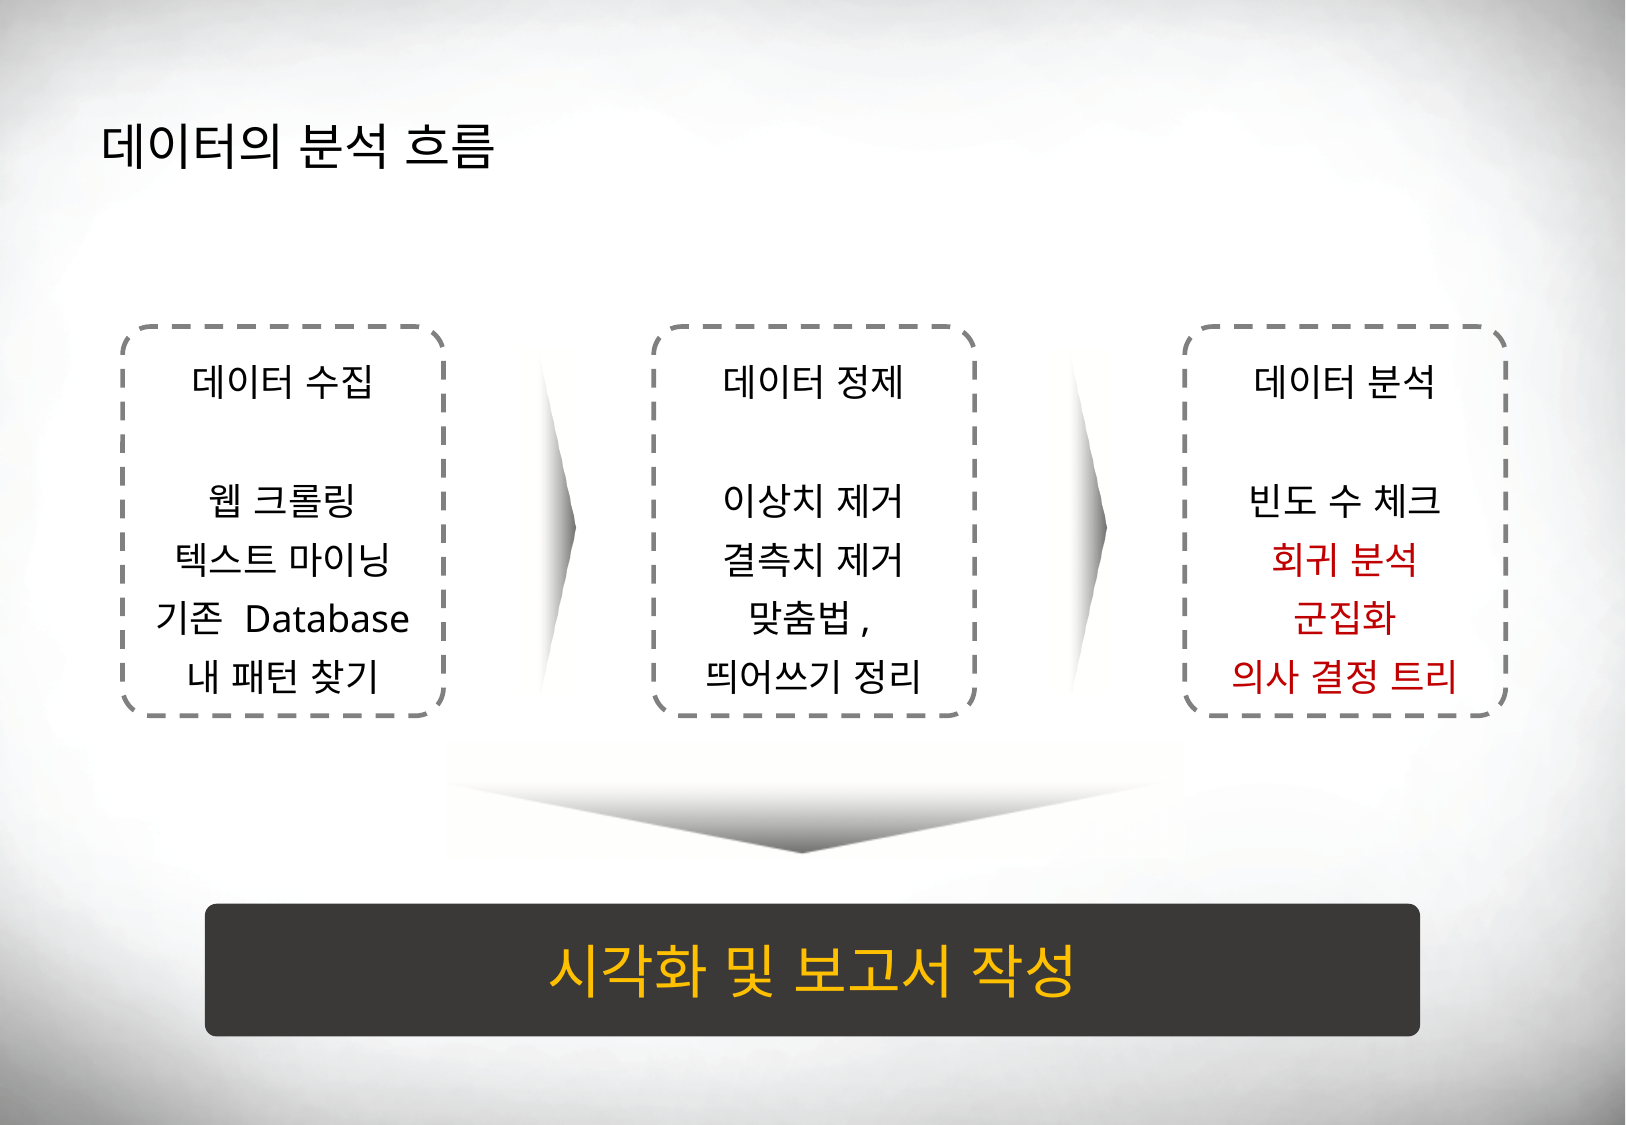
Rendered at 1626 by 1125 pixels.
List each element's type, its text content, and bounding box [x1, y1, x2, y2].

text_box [653, 326, 975, 716]
text_box 데이터의 분석 흐름 [85, 108, 512, 183]
picture [0, 0, 1626, 1125]
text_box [1184, 326, 1506, 716]
text_box 시각화 및 보고서 작성 [875, 902, 1422, 1038]
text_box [122, 326, 444, 716]
text_box 시각화 및 보고서 작성 [203, 902, 757, 1038]
